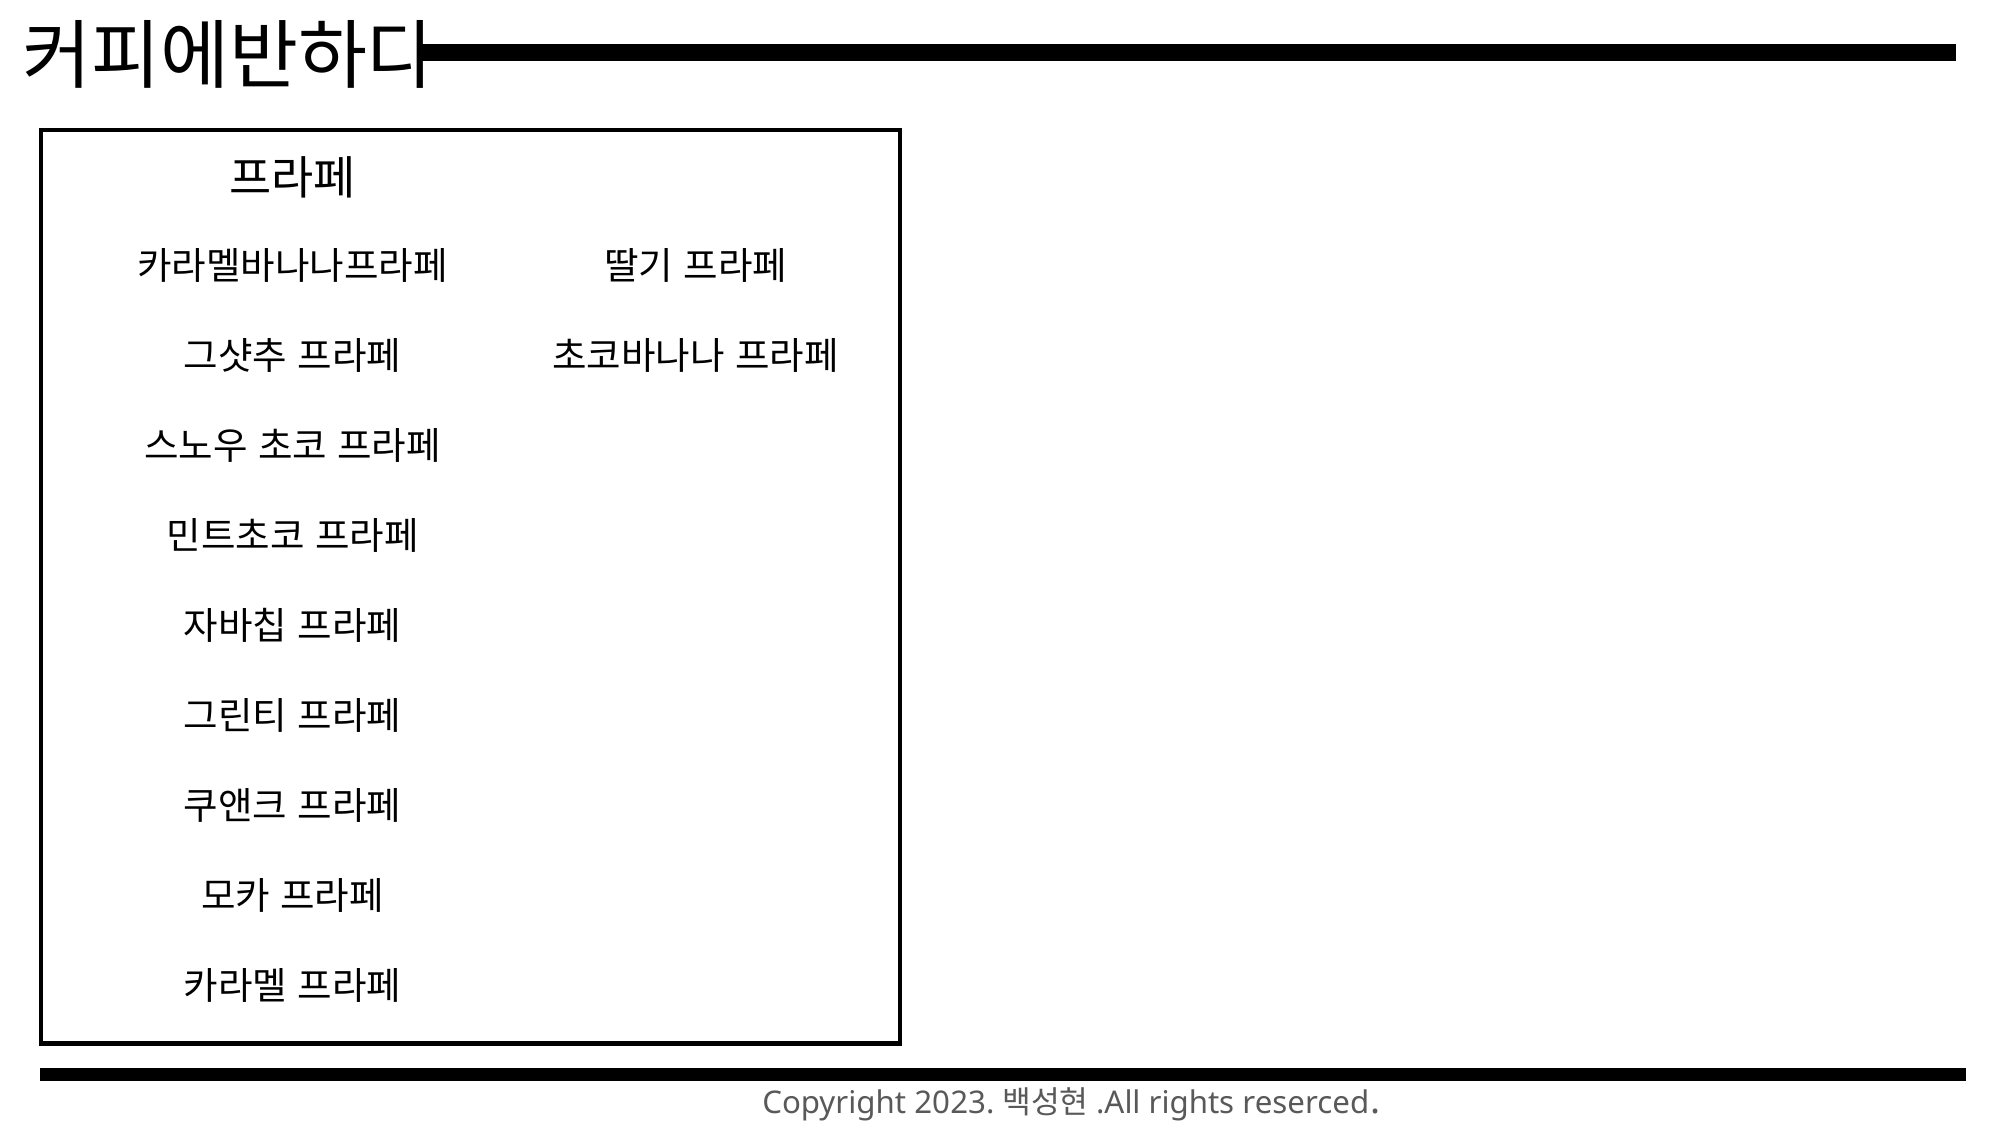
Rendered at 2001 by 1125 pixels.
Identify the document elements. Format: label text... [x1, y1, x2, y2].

text_box 딸기 프라페 초코바나나 프라페 [496, 234, 895, 385]
text_box 커피에반하다 [8, 0, 452, 105]
text_box [422, 44, 1956, 61]
text_box 프라페 [214, 140, 371, 211]
text_box Copyright 2023.백성현.All rights reserced. [700, 1081, 1442, 1125]
text_box [40, 129, 901, 1044]
text_box [40, 1068, 1966, 1081]
text_box 카라멜바나나프라페 그샷추 프라페 스노우 초코 프라페 민트초코 프라페 자바칩 프라페 그린티 프라페 쿠앤크 프라페 모카 프라페 카라멜 프라페 [93, 234, 492, 1015]
